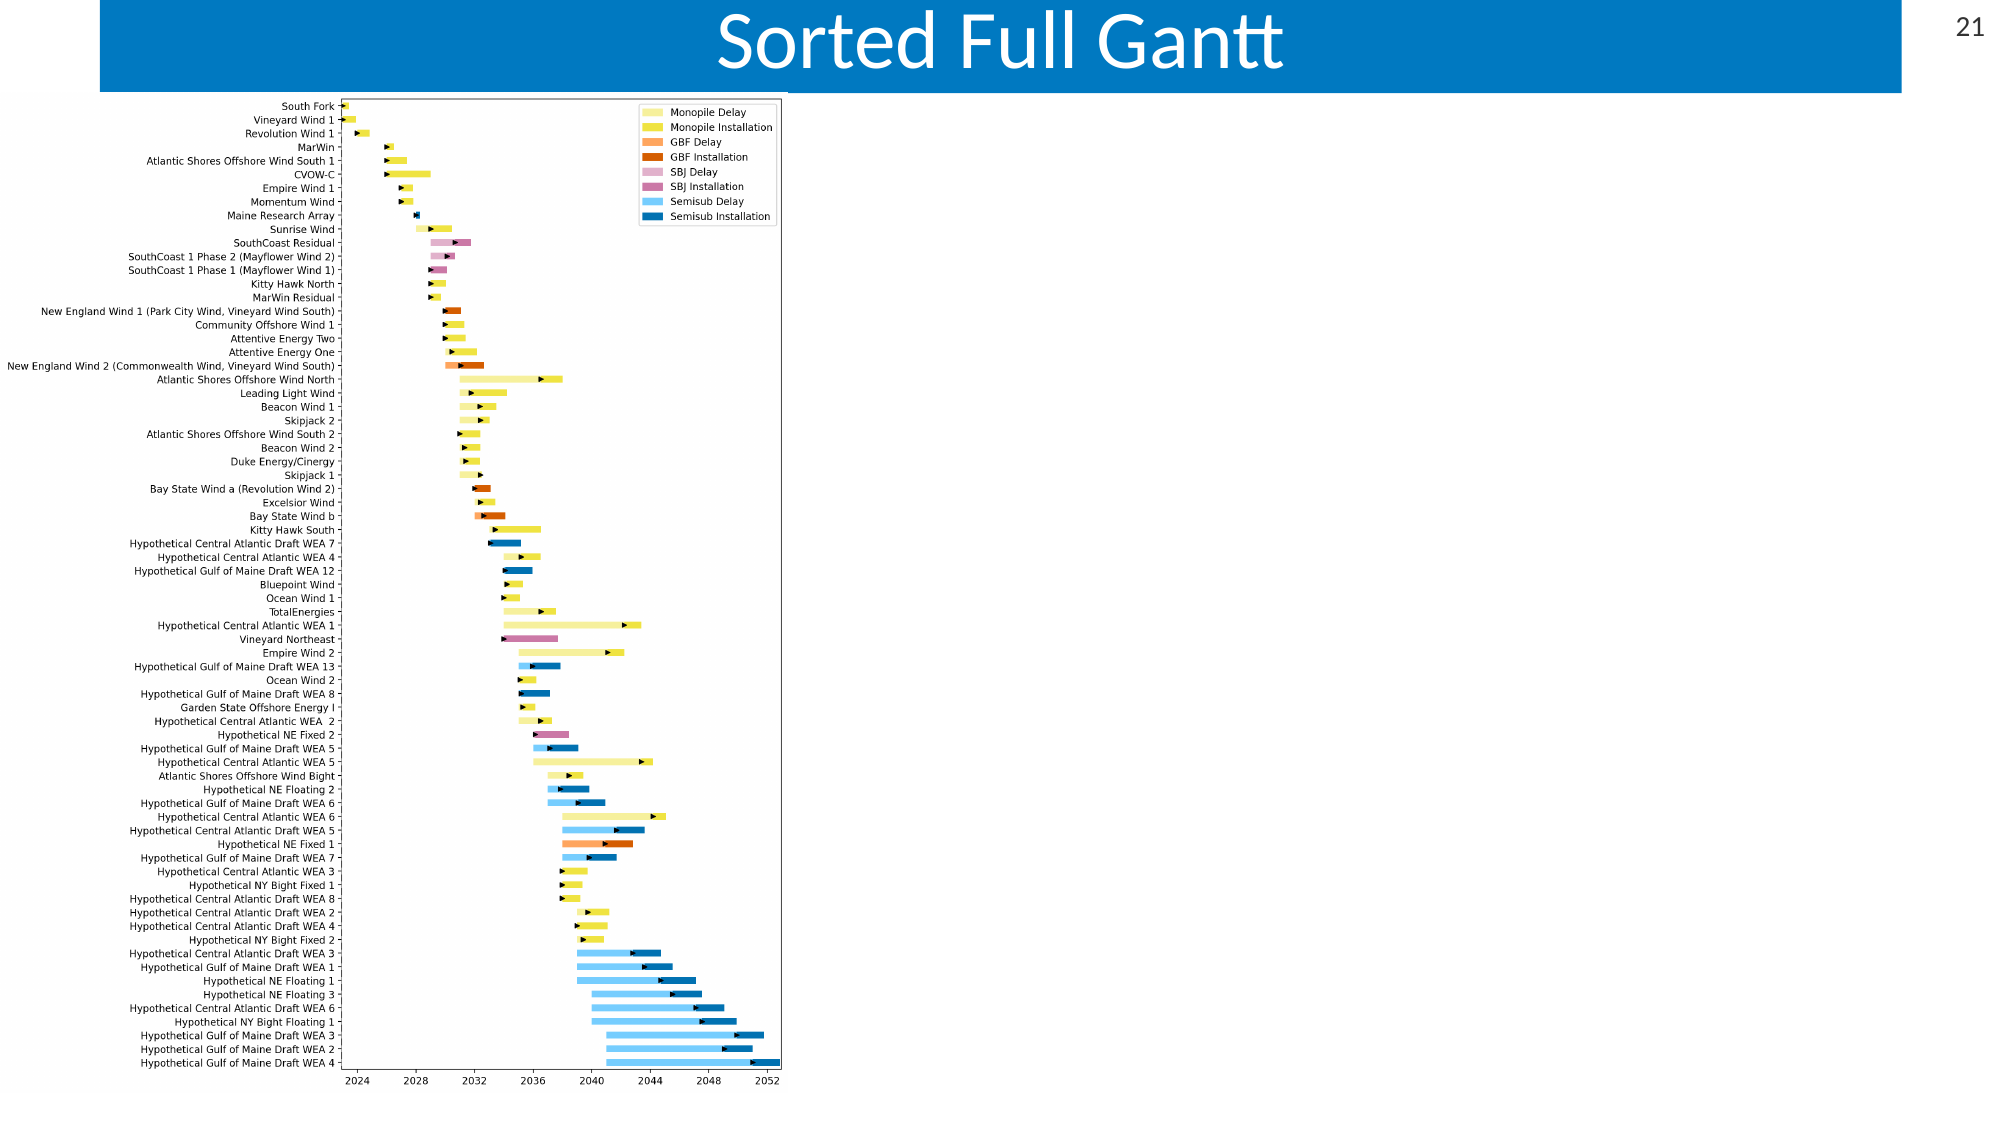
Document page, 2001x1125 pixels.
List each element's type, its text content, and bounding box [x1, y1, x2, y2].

picture [0, 92, 788, 1093]
title Sorted Full Gantt [99, 0, 1902, 94]
